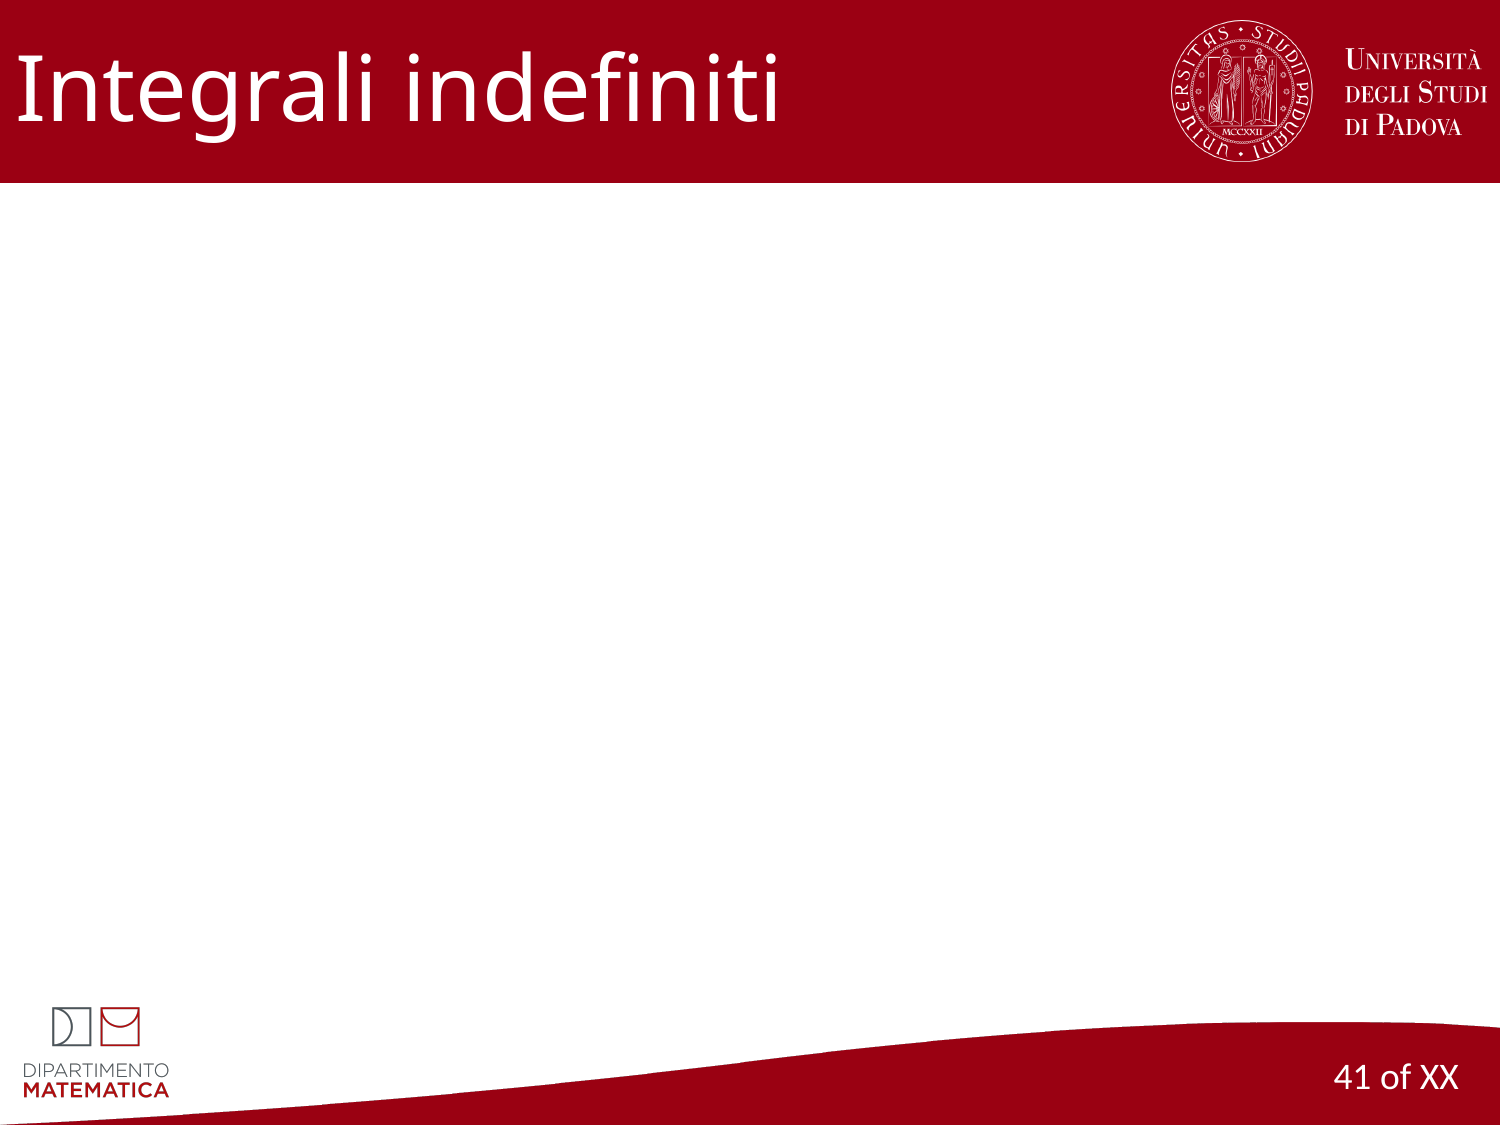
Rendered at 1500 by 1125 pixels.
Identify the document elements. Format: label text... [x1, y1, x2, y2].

title Integrali indefiniti [0, 0, 1159, 183]
picture [0, 1007, 1500, 1125]
picture [1171, 20, 1487, 162]
slide_number 41 of XX [1136, 1044, 1474, 1104]
